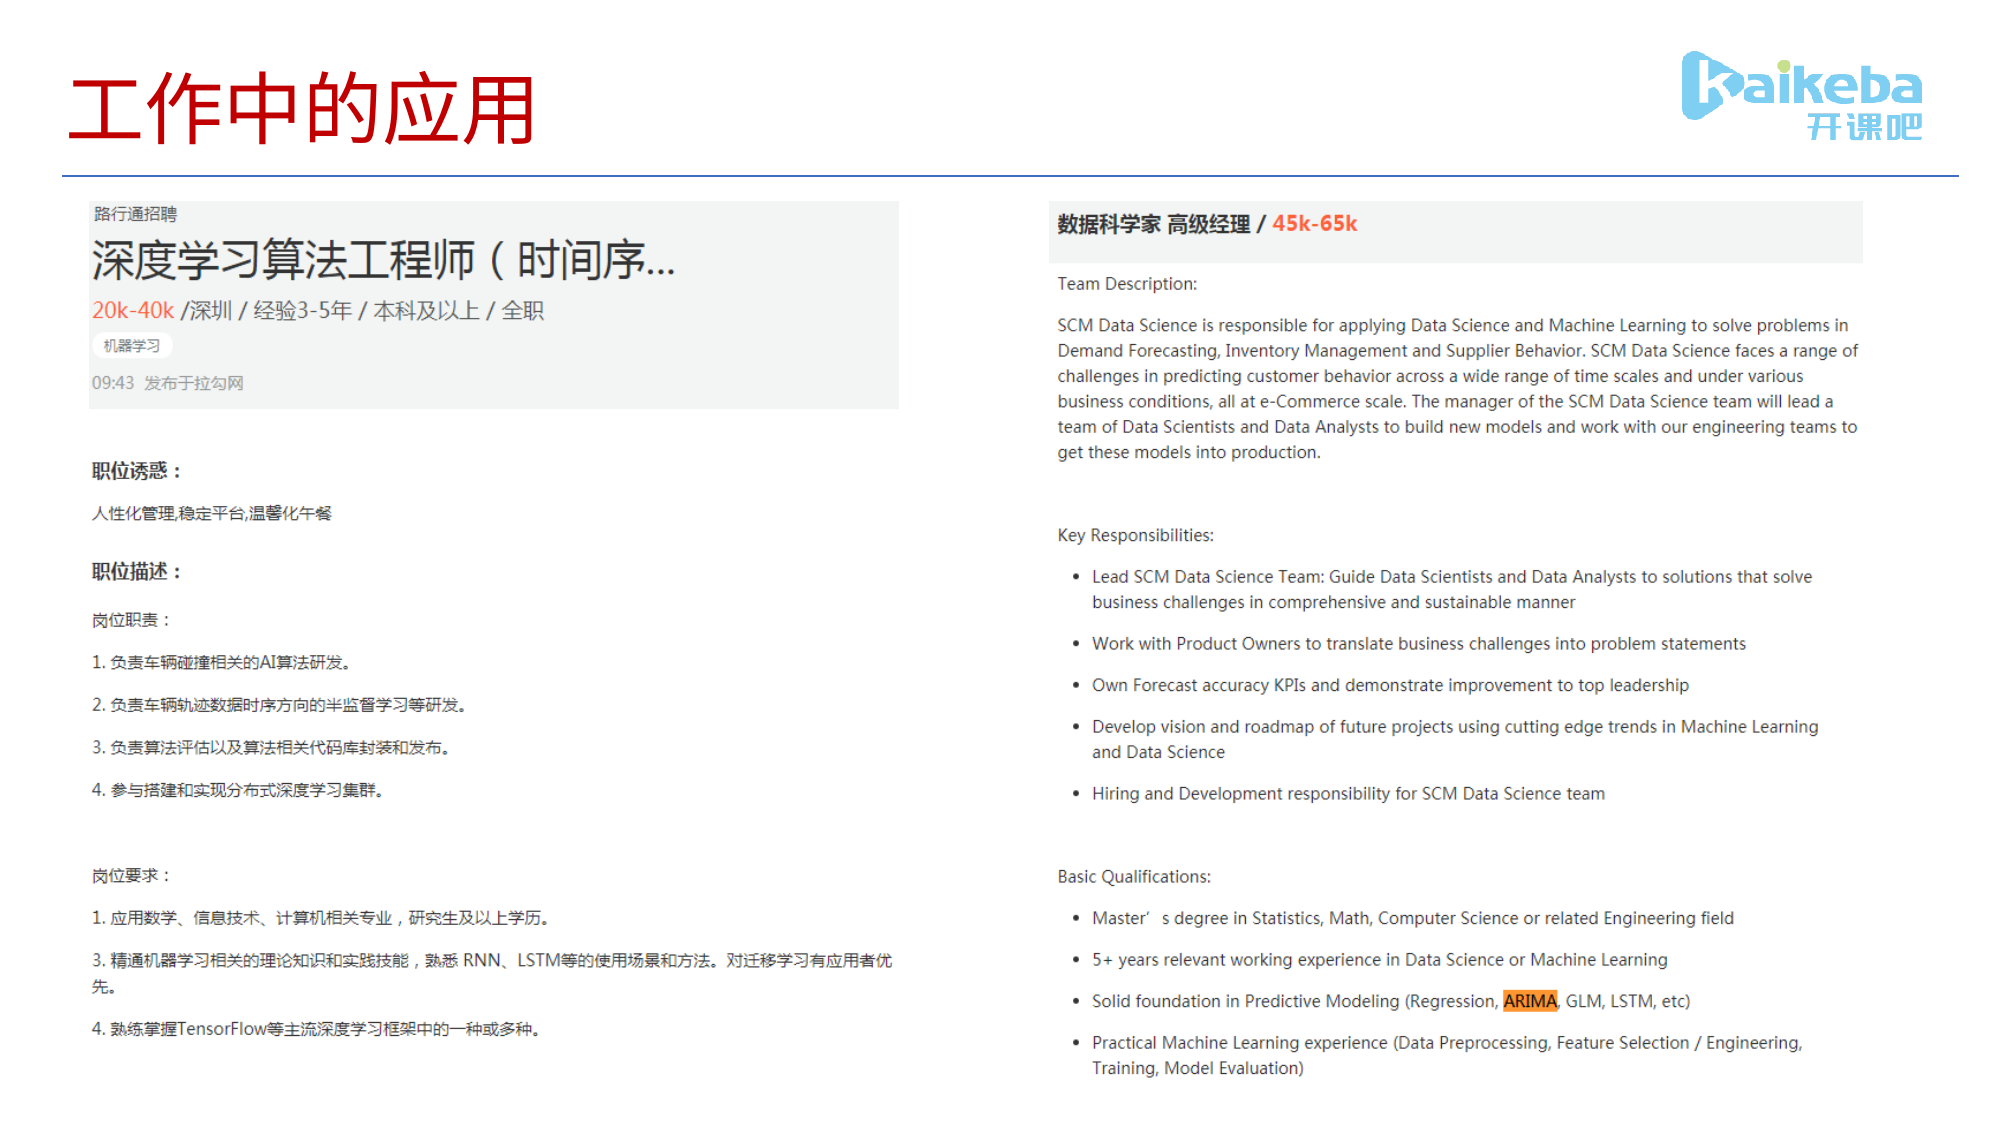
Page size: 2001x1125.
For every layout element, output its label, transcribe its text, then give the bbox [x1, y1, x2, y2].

picture [88, 201, 900, 1049]
title 工作中的应用 [57, 59, 1728, 167]
picture [1048, 201, 1863, 1088]
table_cell 配件 [1653, 21, 1950, 167]
